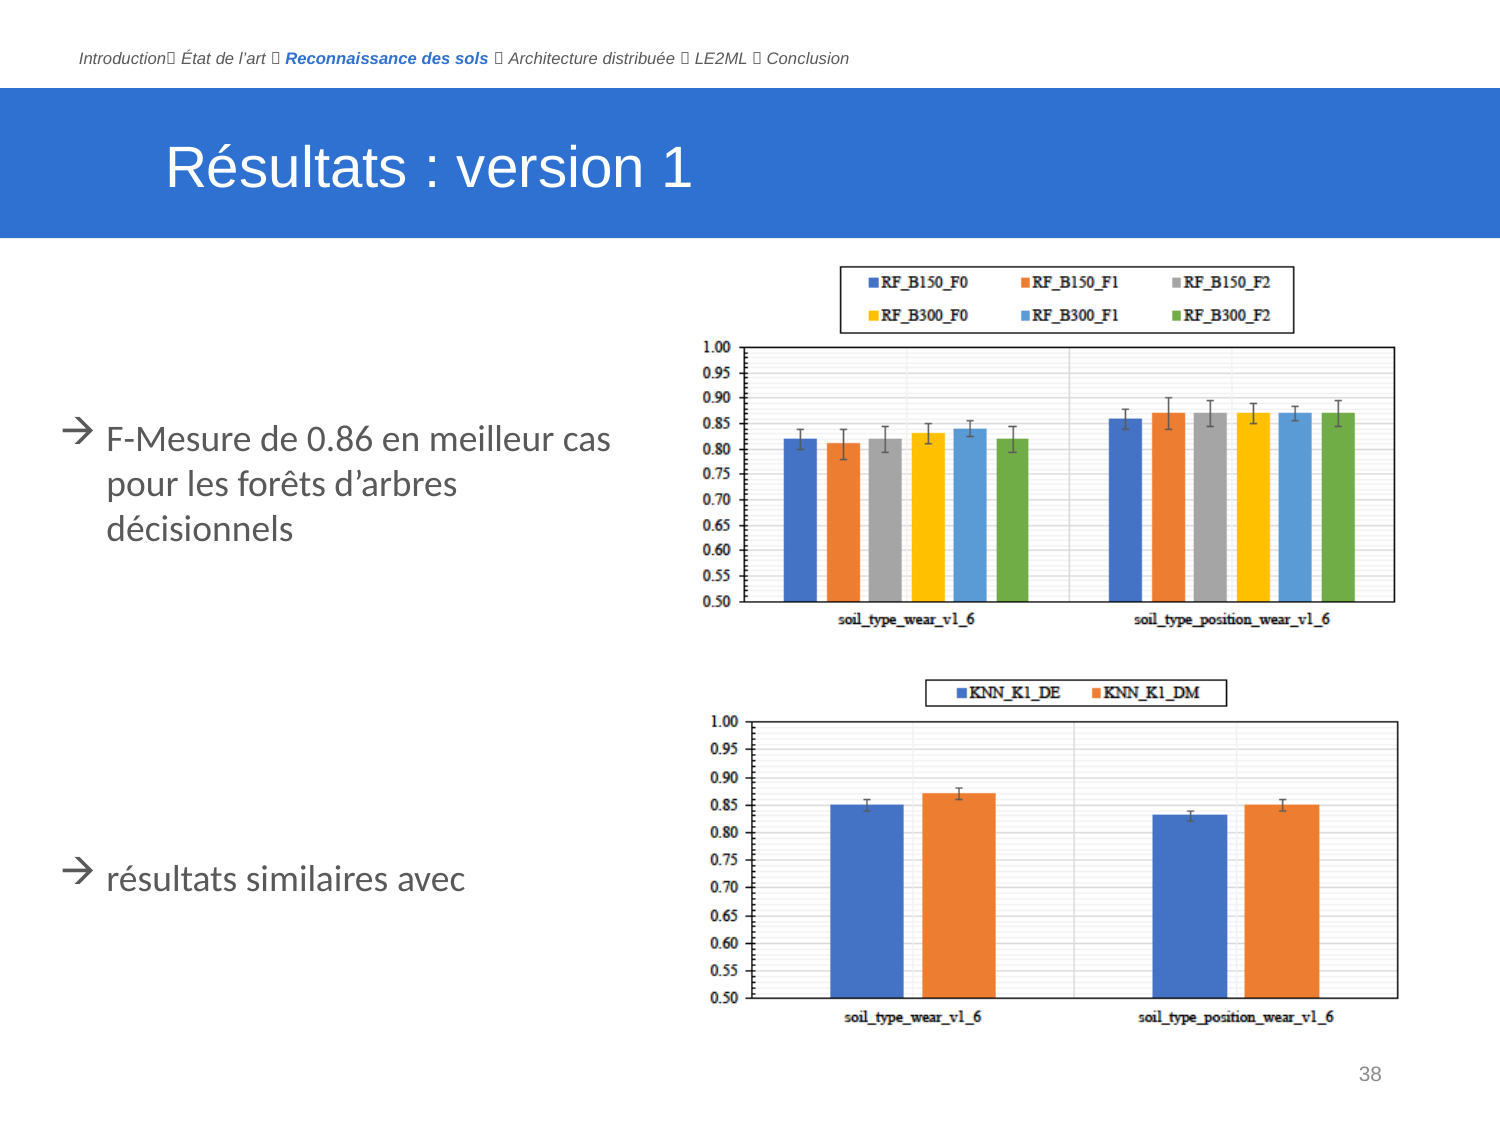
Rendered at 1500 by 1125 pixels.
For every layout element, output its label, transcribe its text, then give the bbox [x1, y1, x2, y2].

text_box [691, 658, 1426, 1051]
text_box Introduction État de l’art  Reconnaissance des sols  Architecture distribuée  LE2ML  Conclusion [64, 40, 1426, 75]
title Résultats : version 1 [0, 88, 1500, 239]
slide_number 38 [1059, 1051, 1397, 1103]
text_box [692, 252, 1427, 646]
